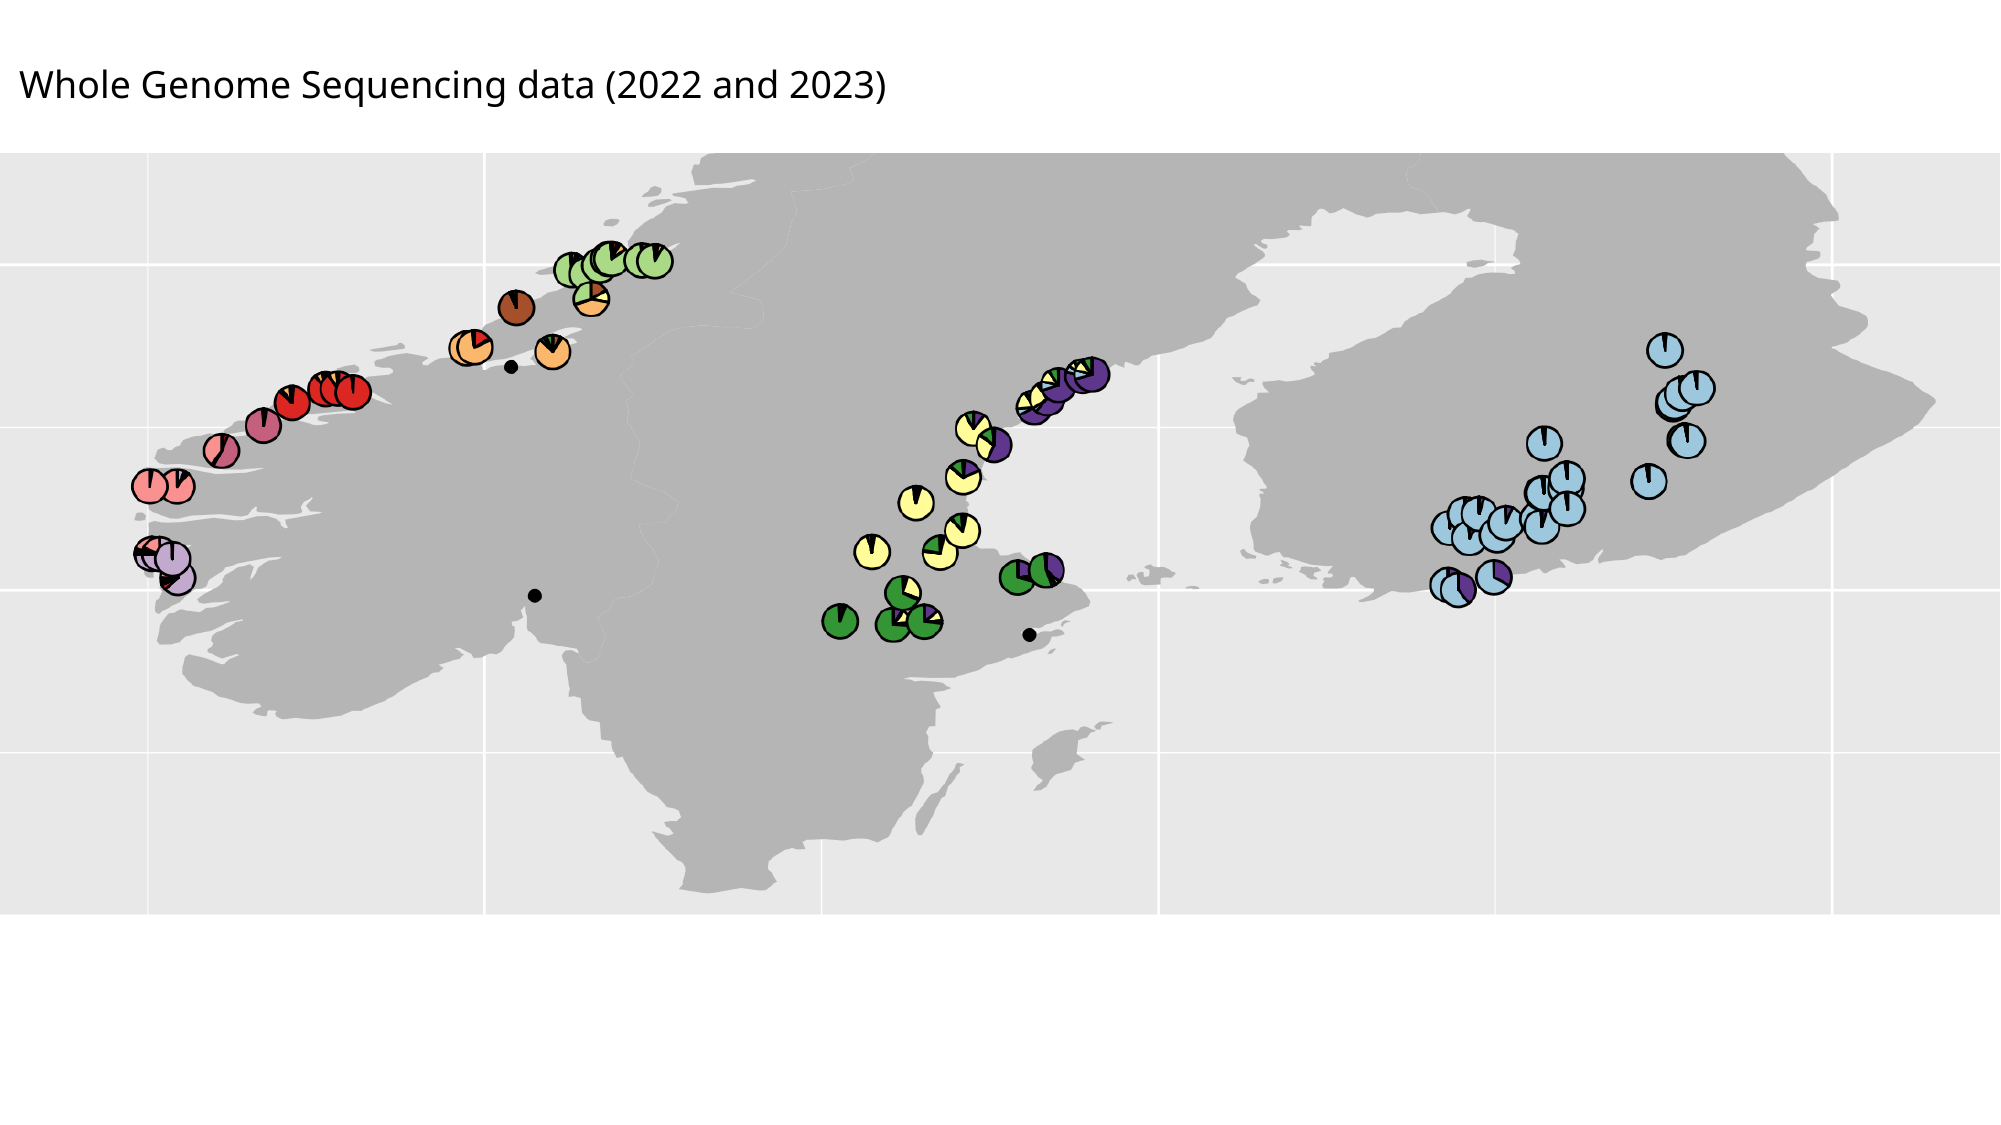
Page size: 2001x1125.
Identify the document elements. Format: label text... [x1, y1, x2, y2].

picture [0, 152, 2000, 916]
text_box Whole Genome Sequencing data (2022 and 2023) [4, 53, 902, 114]
